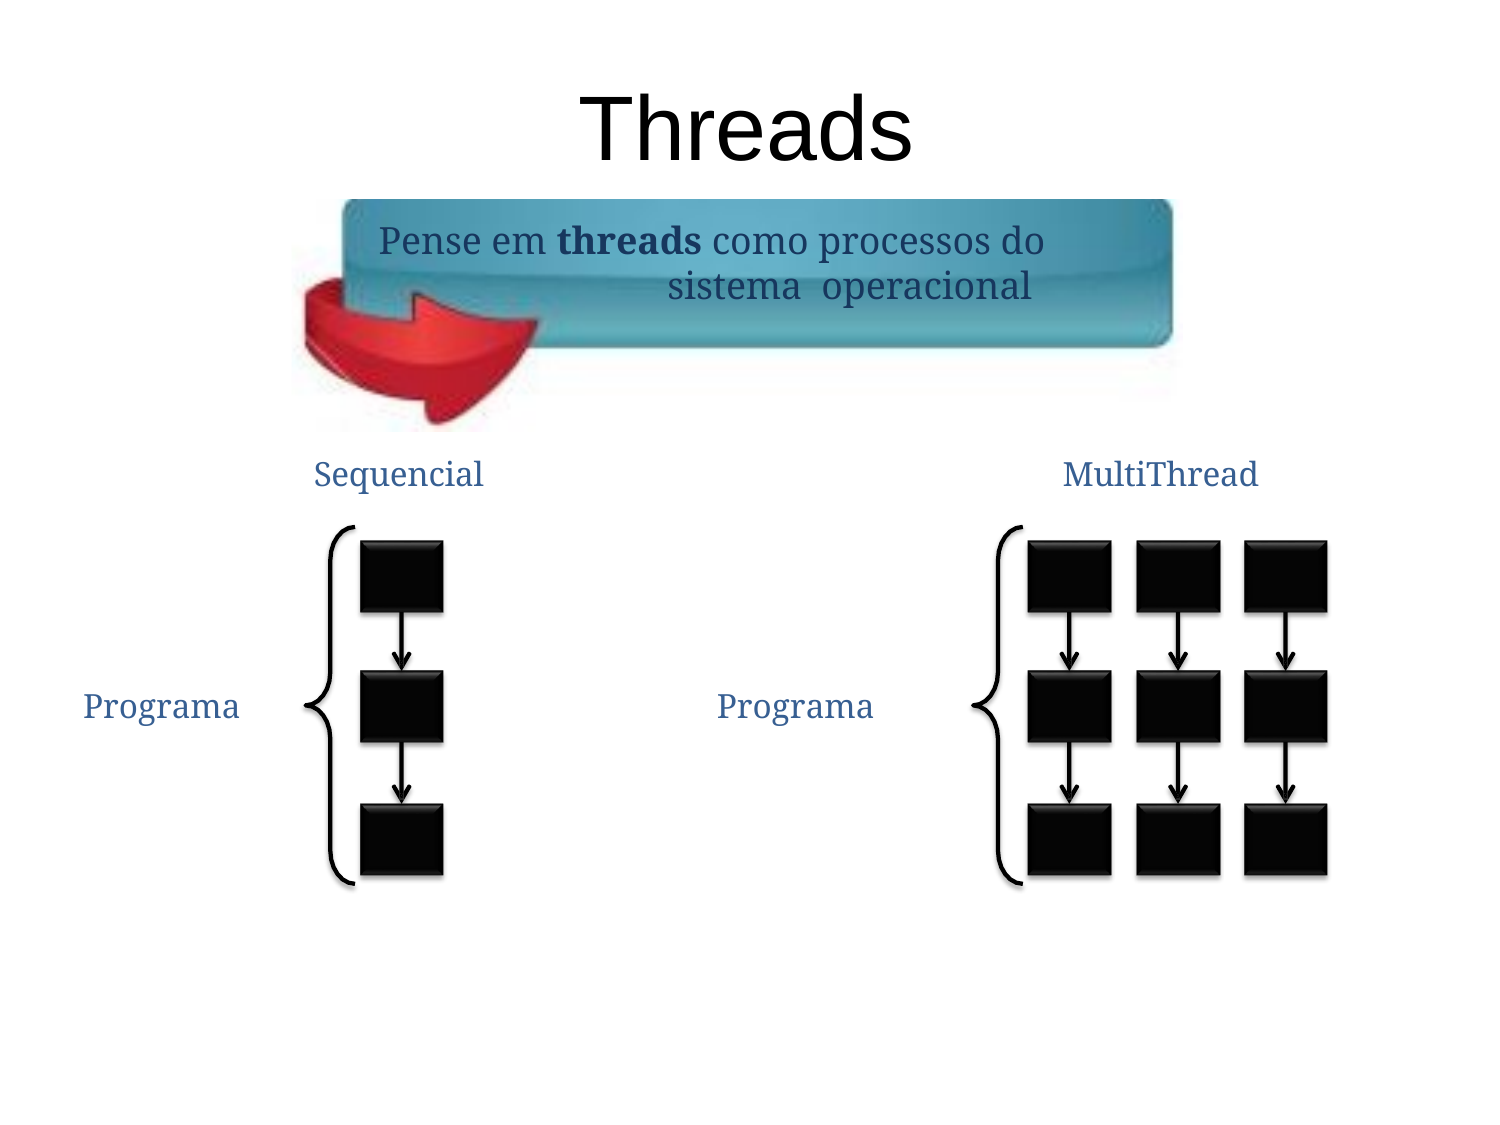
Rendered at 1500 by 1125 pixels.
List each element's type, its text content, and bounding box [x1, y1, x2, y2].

text_box Pense em threads como processos do sistema operacional [376, 215, 1153, 308]
text_box [291, 199, 1183, 432]
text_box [963, 520, 1116, 897]
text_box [296, 520, 448, 897]
text_box Sequencial [311, 451, 576, 493]
title Threads [447, 27, 1044, 199]
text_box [1239, 539, 1333, 884]
text_box MultiThread [1060, 451, 1354, 493]
text_box Programa [81, 683, 263, 726]
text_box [1131, 539, 1225, 884]
text_box Programa [714, 683, 931, 726]
